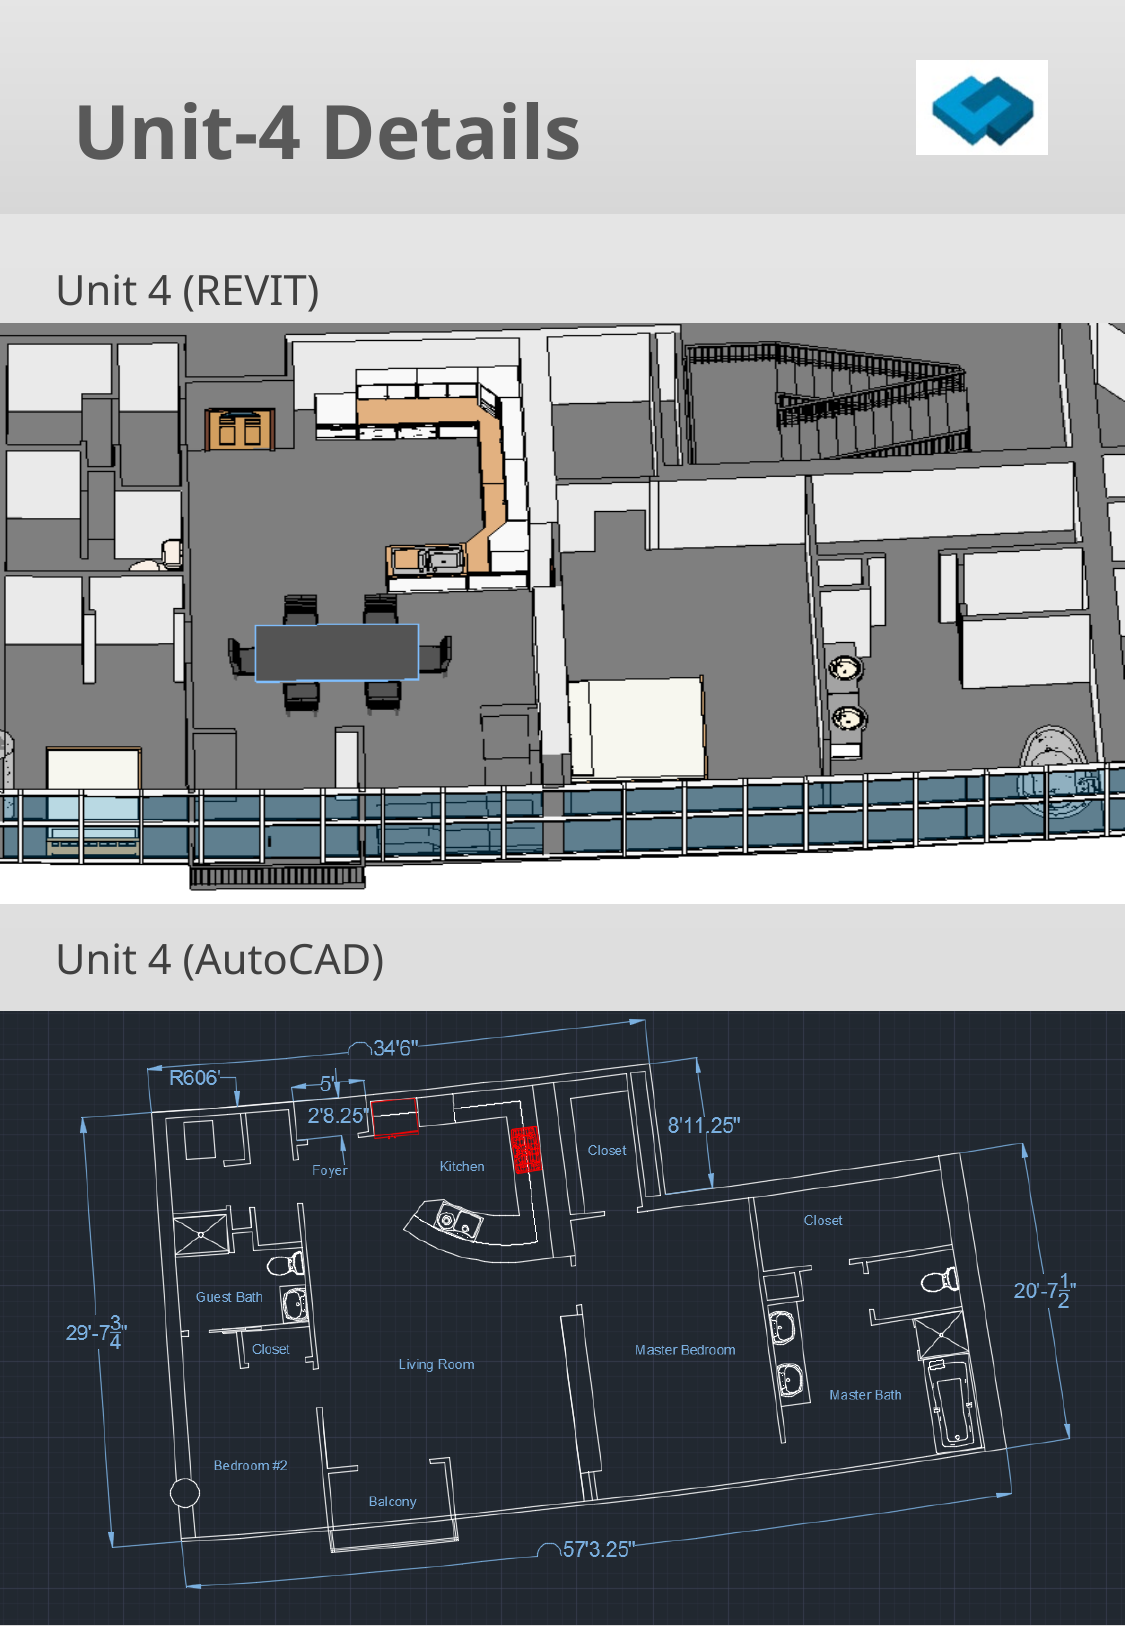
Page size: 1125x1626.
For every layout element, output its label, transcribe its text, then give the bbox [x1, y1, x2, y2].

picture [0, 1011, 1125, 1625]
text_box [0, 214, 1125, 323]
text_box [0, 904, 1125, 1011]
text_box Unit-4 Details [0, 0, 1125, 214]
text_box Unit 4 (AutoCAD) [40, 925, 459, 990]
text_box Unit 4 (REVIT) [40, 256, 375, 322]
picture [916, 60, 1048, 155]
picture [0, 323, 1125, 904]
